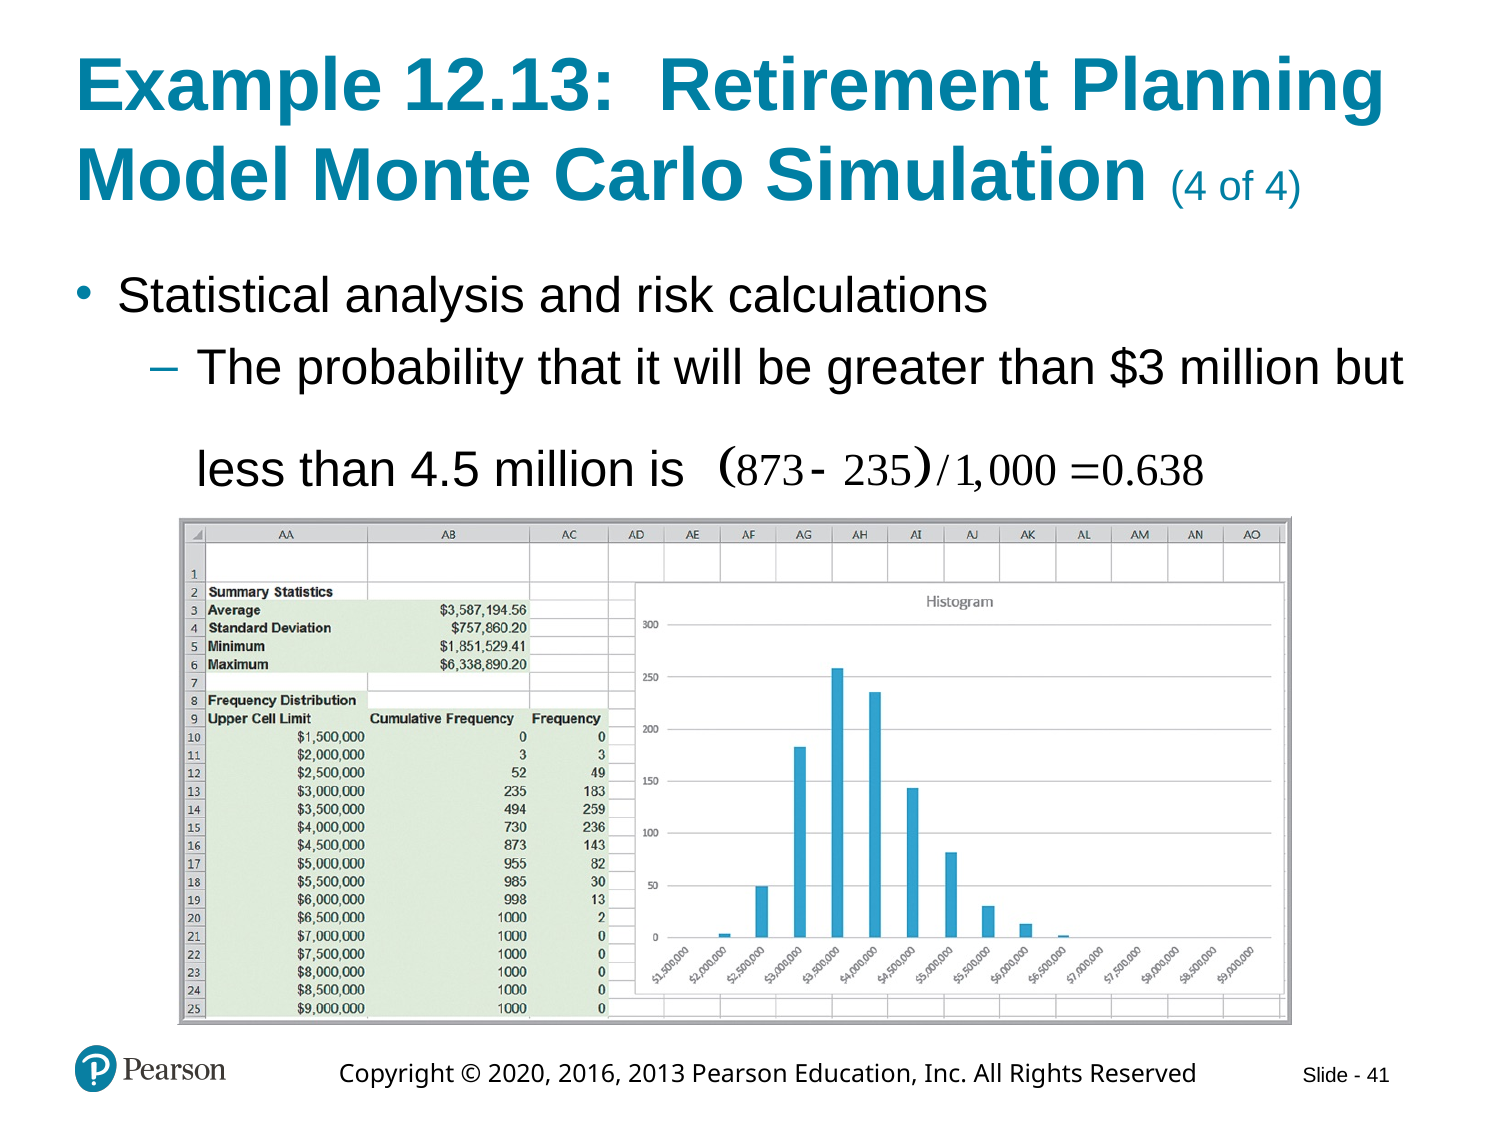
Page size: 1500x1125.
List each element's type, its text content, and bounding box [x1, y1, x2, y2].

list Statistical analysis and risk calculations The probability that it will be greater than $3 million but [75, 262, 1425, 428]
picture [75, 1078, 86, 1092]
list less than 4.5 million is [196, 435, 704, 505]
title Example 12.13: Retirement Planning Model Monte Carlo Simulation (4 of 4) [75, 35, 1425, 216]
picture [83, 1054, 109, 1079]
picture [75, 1045, 90, 1061]
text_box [716, 443, 1207, 505]
picture [101, 1045, 226, 1092]
picture [177, 516, 1292, 1025]
